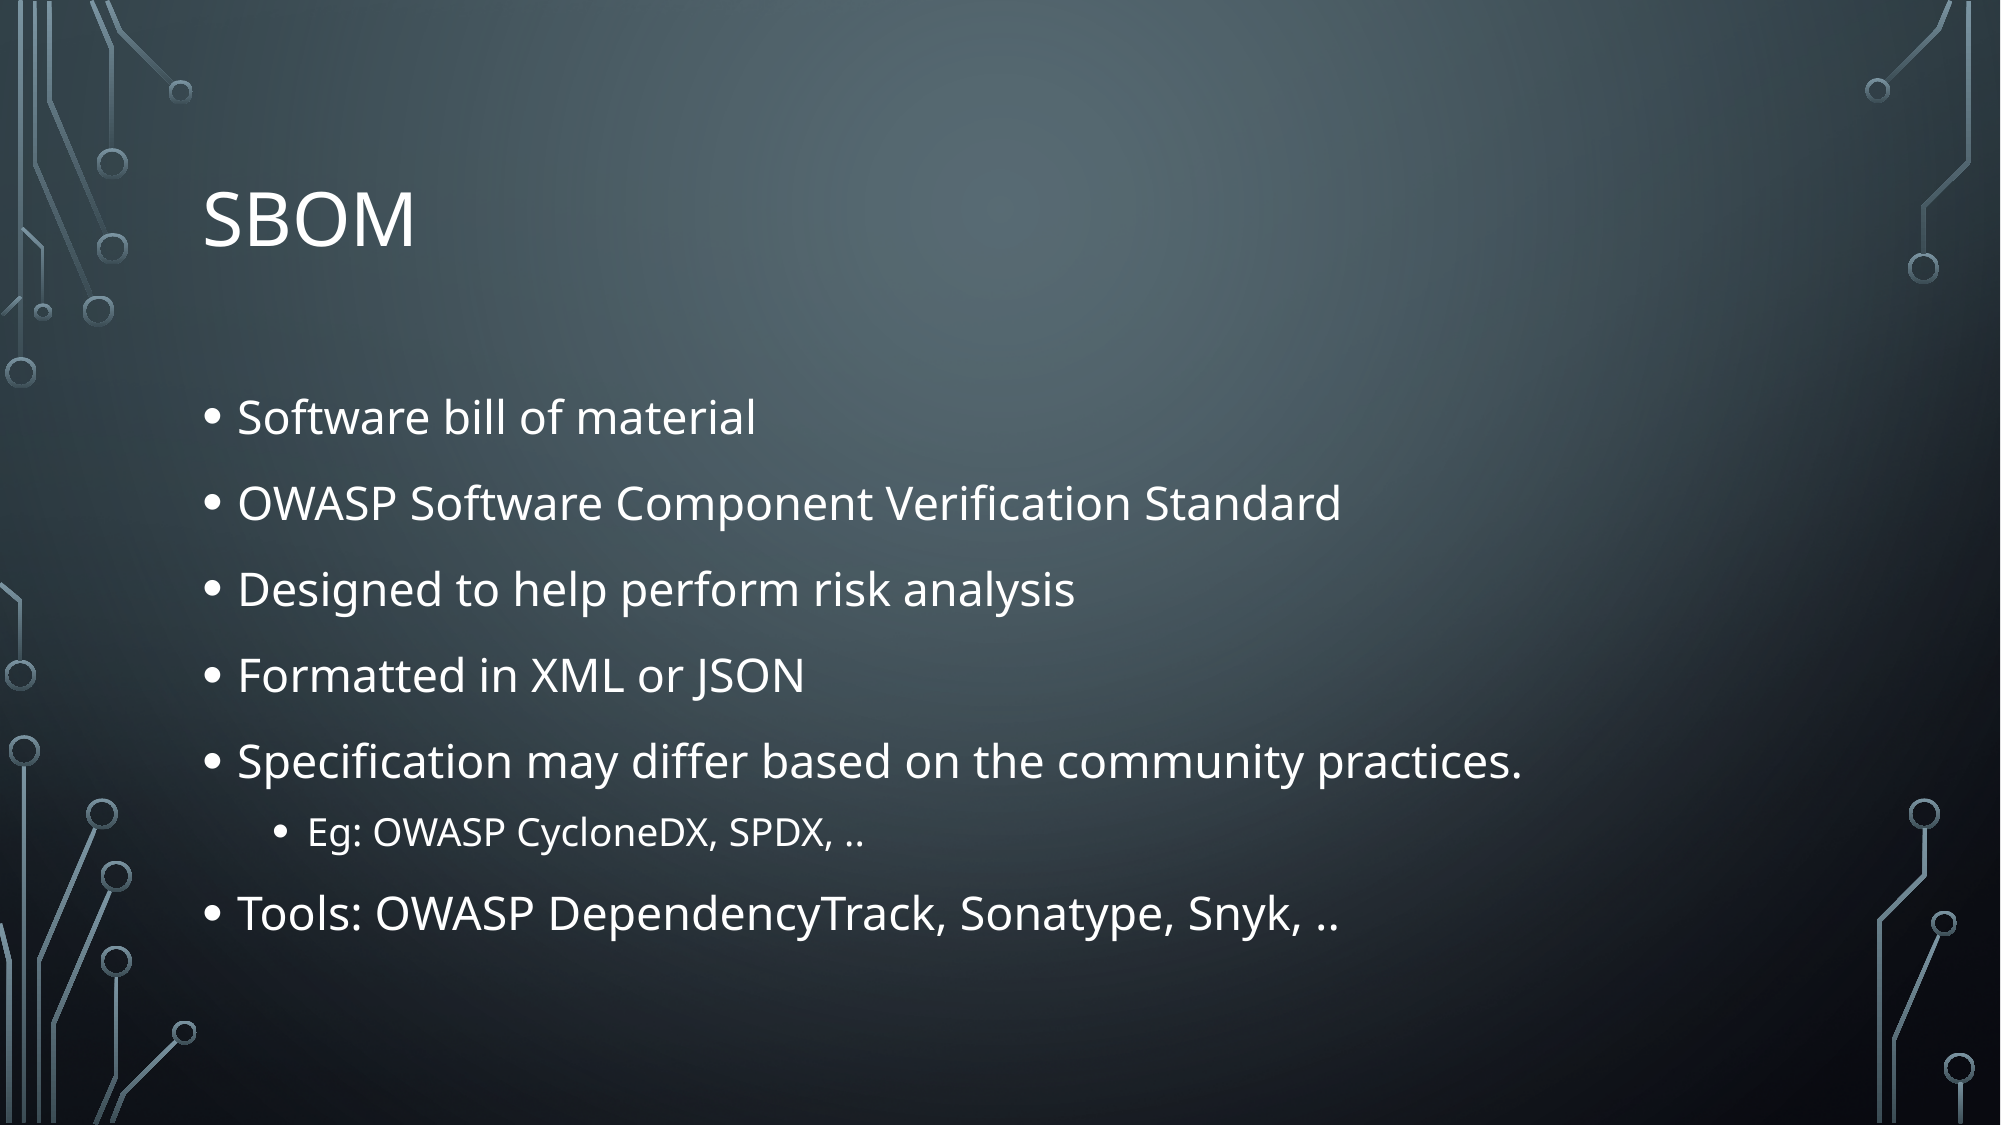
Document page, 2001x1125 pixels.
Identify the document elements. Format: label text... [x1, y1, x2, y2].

list Software bill of material OWASP Software Component Verification Standard Designed to help perform risk analysis Formatted in XML or JSON Specification may differ based on the community practices. Eg: OWASP CycloneDX, SPDX, .. Tools: OWASP DependencyTrack, Sonatype, Snyk, .. [187, 369, 1813, 950]
title SBOM [187, 101, 1813, 344]
